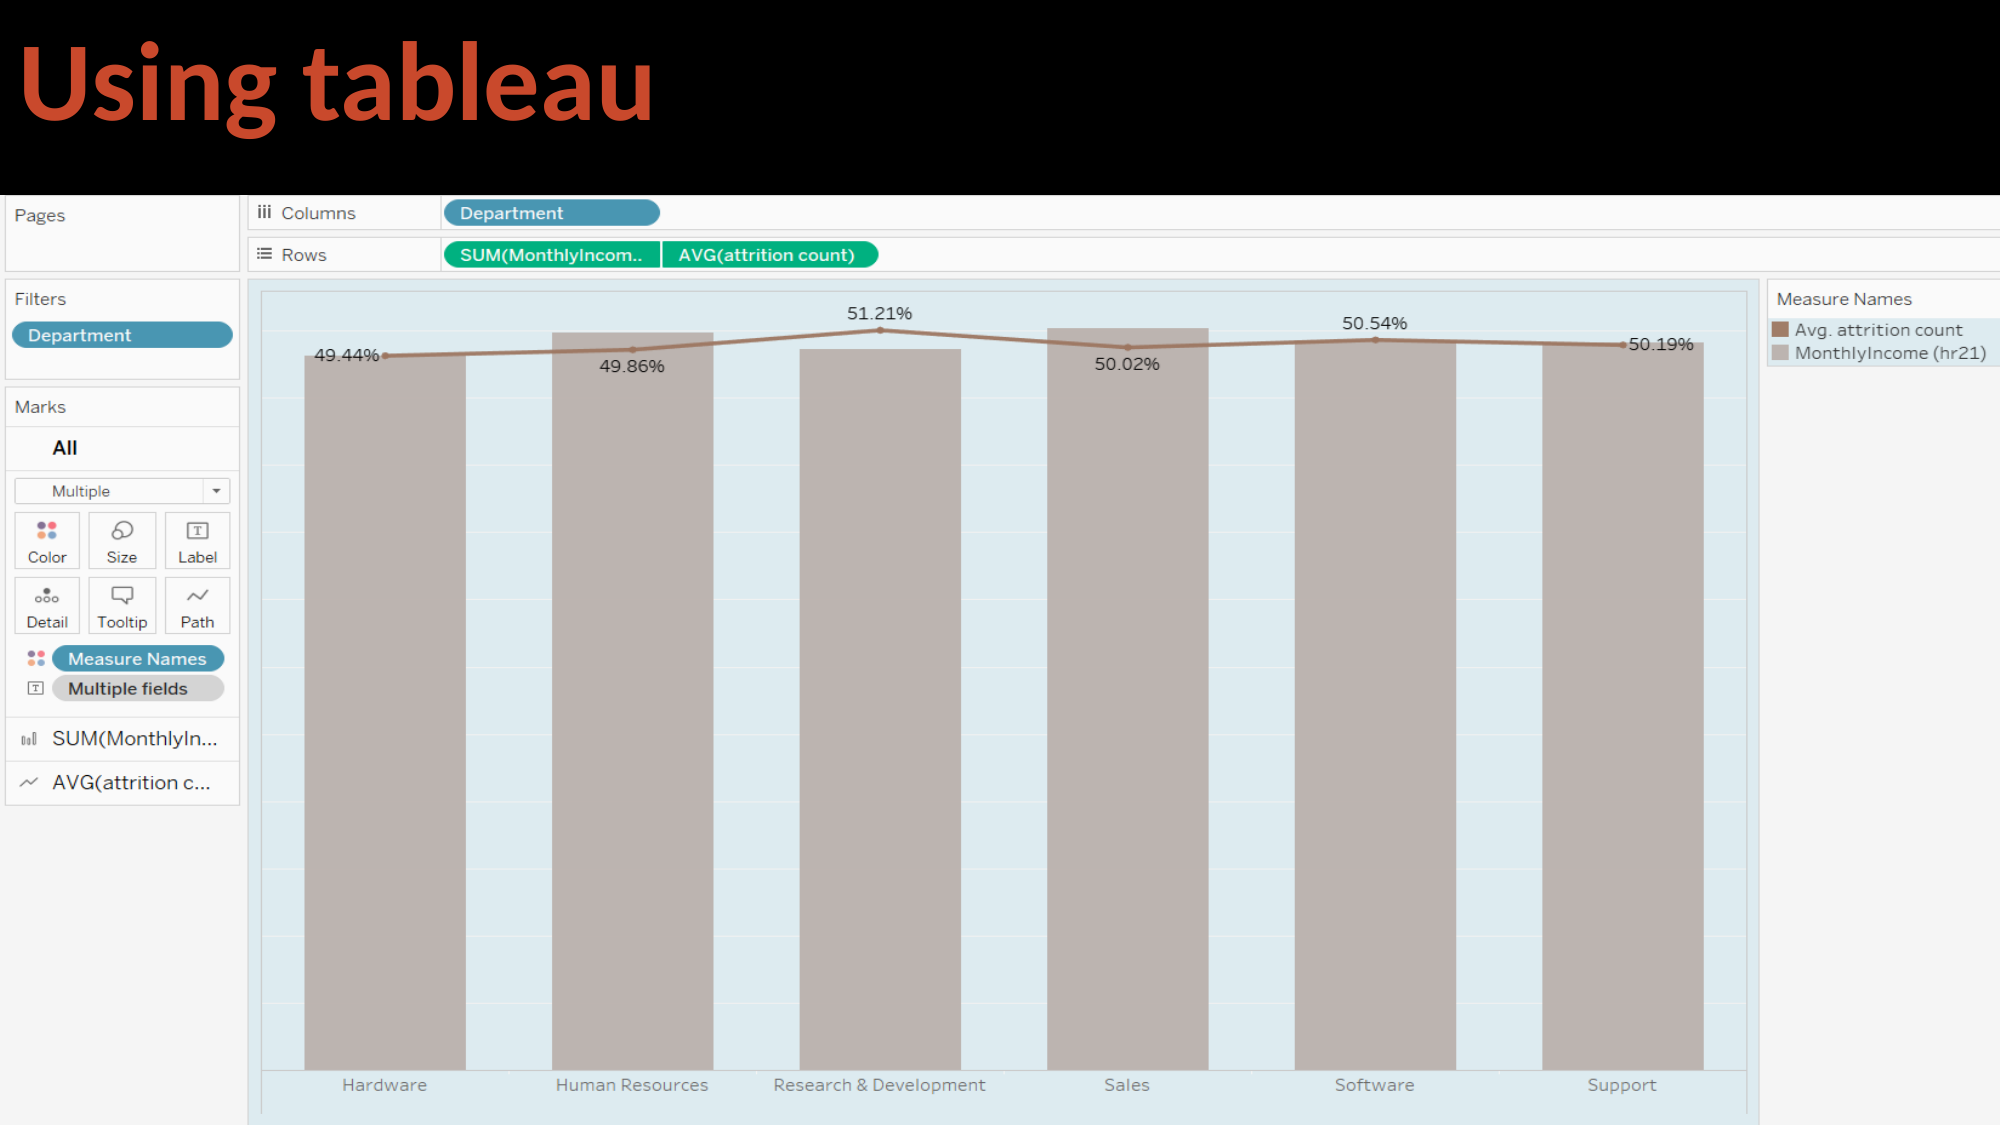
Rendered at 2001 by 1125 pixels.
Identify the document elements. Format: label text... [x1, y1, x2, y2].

text_box Using tableau [3, 0, 673, 150]
picture [0, 195, 2000, 1125]
